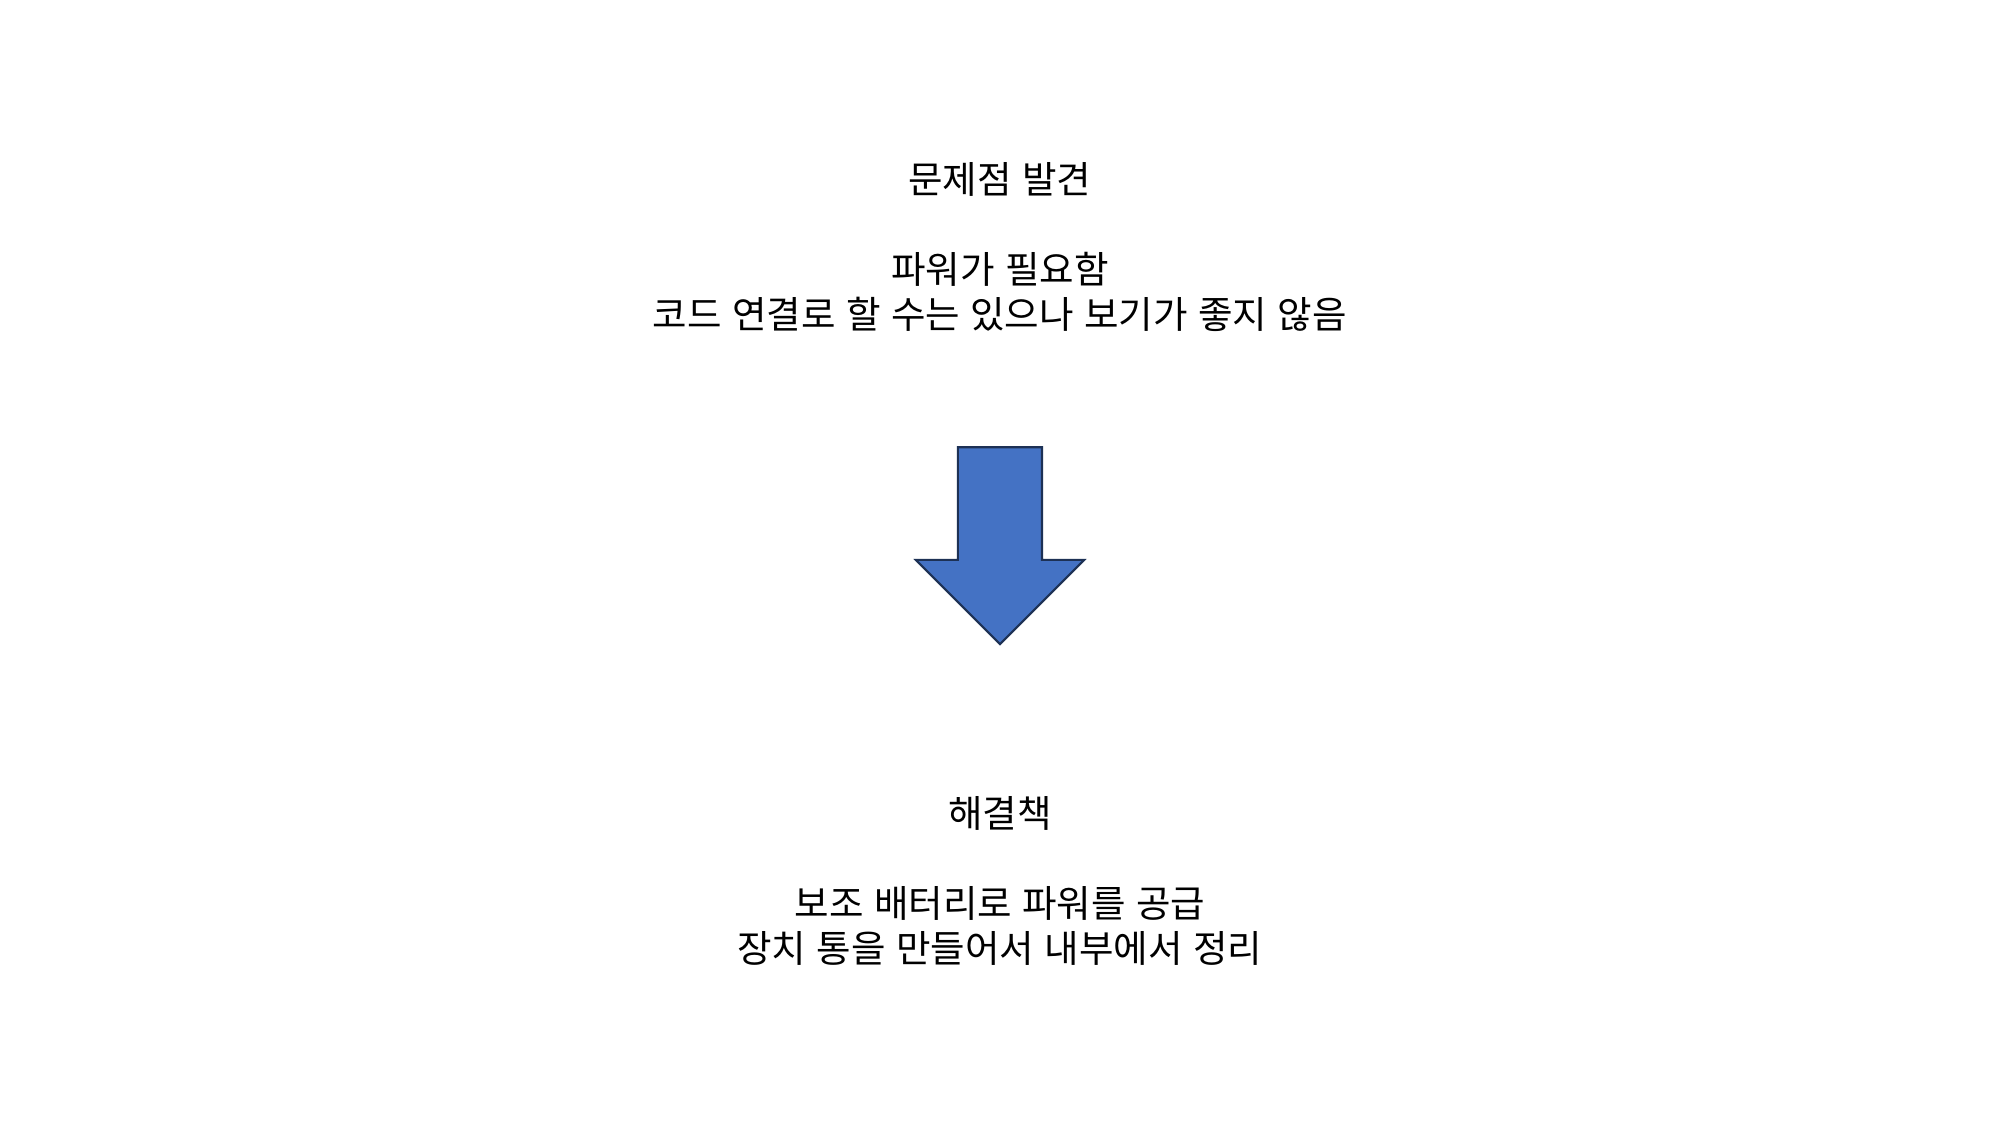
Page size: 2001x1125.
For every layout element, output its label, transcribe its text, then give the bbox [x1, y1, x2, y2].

text_box [913, 446, 1087, 646]
text_box 해결책 보조 배터리로 파워를 공급 장치 통을 만들어서 내부에서 정리 [657, 782, 1343, 978]
text_box 문제점 발견 파워가 필요함 코드 연결로 할 수는 있으나 보기가 좋지 않음 [589, 148, 1410, 343]
